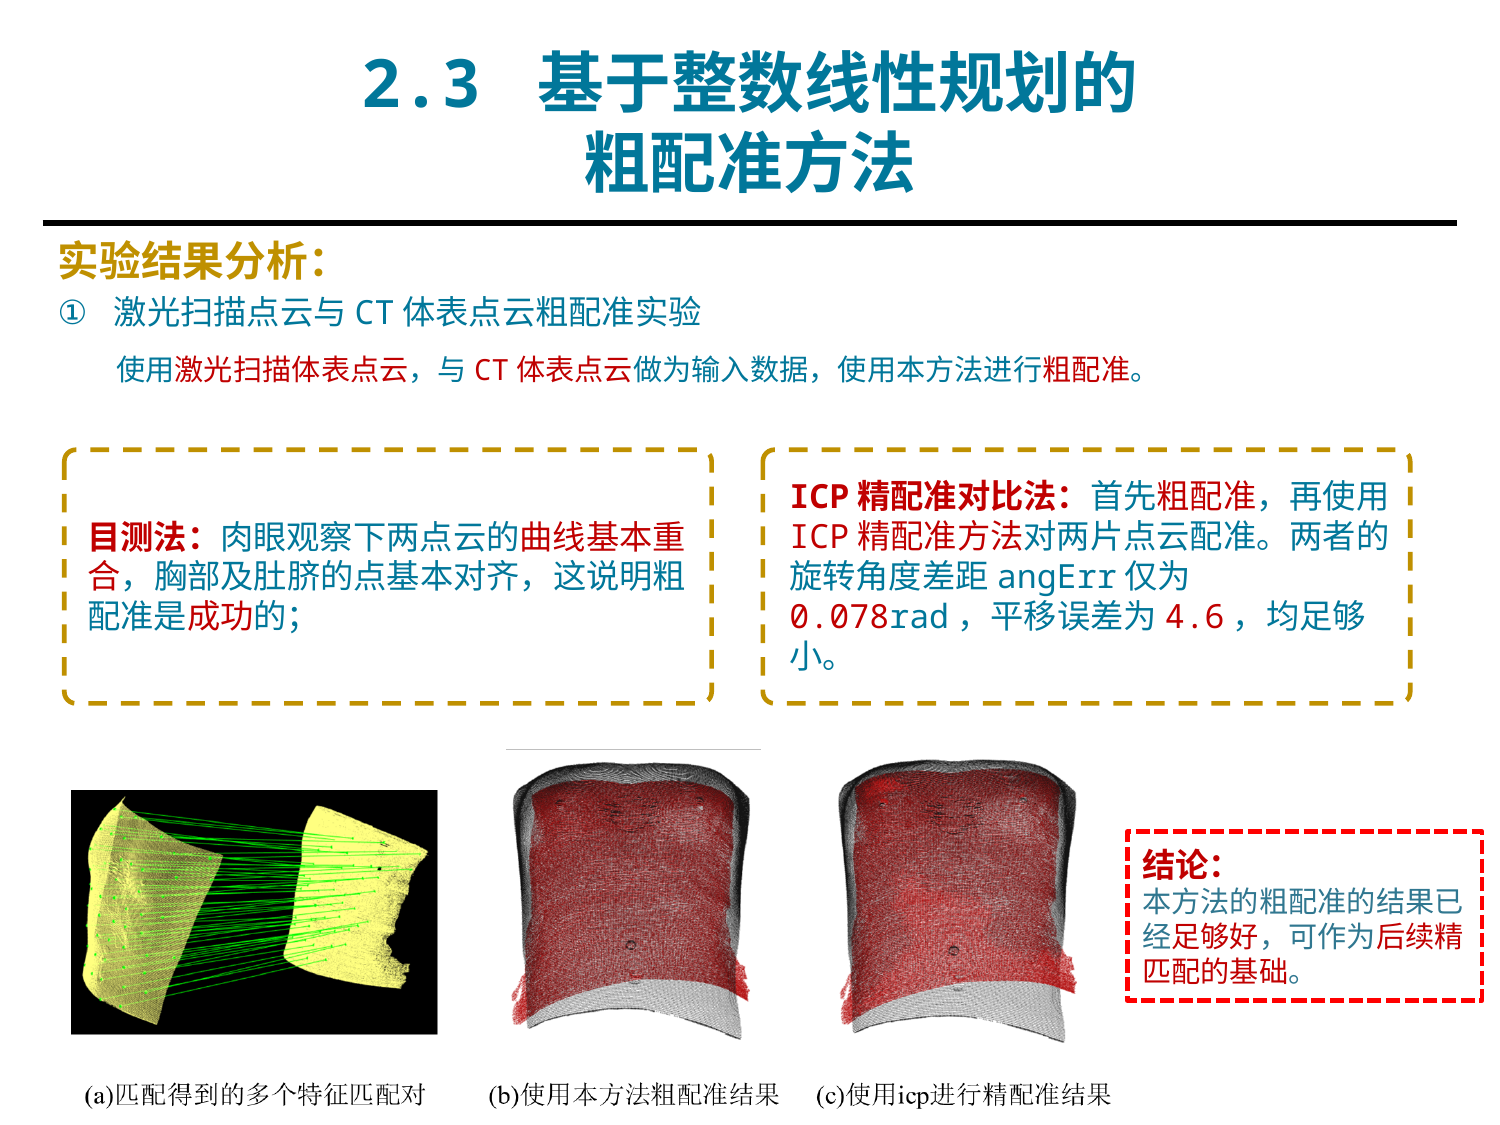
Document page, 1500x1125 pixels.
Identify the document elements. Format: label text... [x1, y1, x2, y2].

text_box 实验结果分析： 激光扫描点云与CT体表点云粗配准实验 [42, 227, 1434, 349]
text_box [63, 448, 713, 705]
text_box 目测法：肉眼观察下两点云的曲线基本重合，胸部及肚脐的点基本对齐，这说明粗配准是成功的； [72, 508, 712, 643]
text_box 2.3 基于整数线性规划的粗配准方法 [320, 33, 1180, 209]
text_box 结论： 本方法的粗配准的结果已经足够好，可作为后续精匹配的基础。 [1128, 831, 1483, 1001]
text_box ICP精配准对比法：首先粗配准，再使用ICP精配准方法对两片点云配准。两者的旋转角度差距angErr仅为0.078rad，平移误差为4.6，均足够小。 [774, 468, 1414, 683]
text_box 使用激光扫描体表点云，与CT体表点云做为输入数据，使用本方法进行粗配准。 [101, 344, 1445, 394]
picture [68, 745, 1128, 1125]
text_box [761, 448, 1412, 705]
